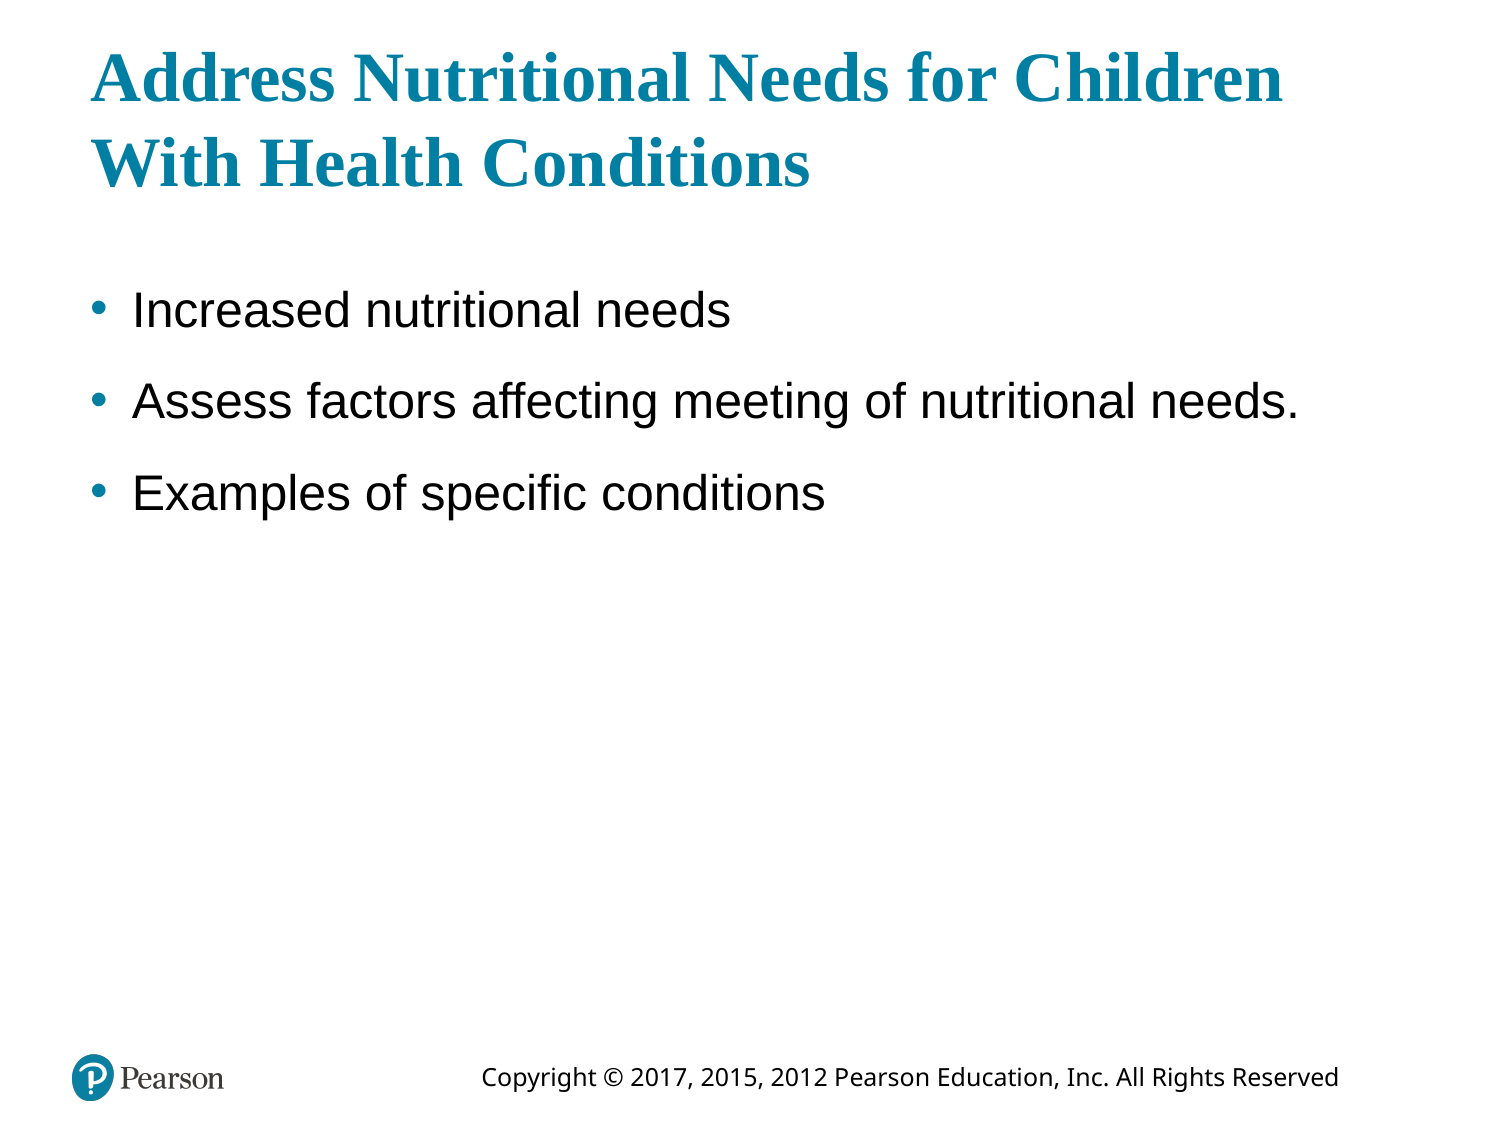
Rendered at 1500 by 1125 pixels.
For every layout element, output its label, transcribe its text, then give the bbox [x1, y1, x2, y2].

picture [72, 1087, 83, 1101]
picture [72, 1054, 88, 1070]
list Increased nutritional needs Assess factors affecting meeting of nutritional needs. Examples of specific conditions [75, 262, 1425, 1005]
picture [98, 1054, 224, 1101]
picture [80, 1063, 106, 1088]
title Address Nutritional Needs for Children With Health Conditions [75, 35, 1425, 216]
